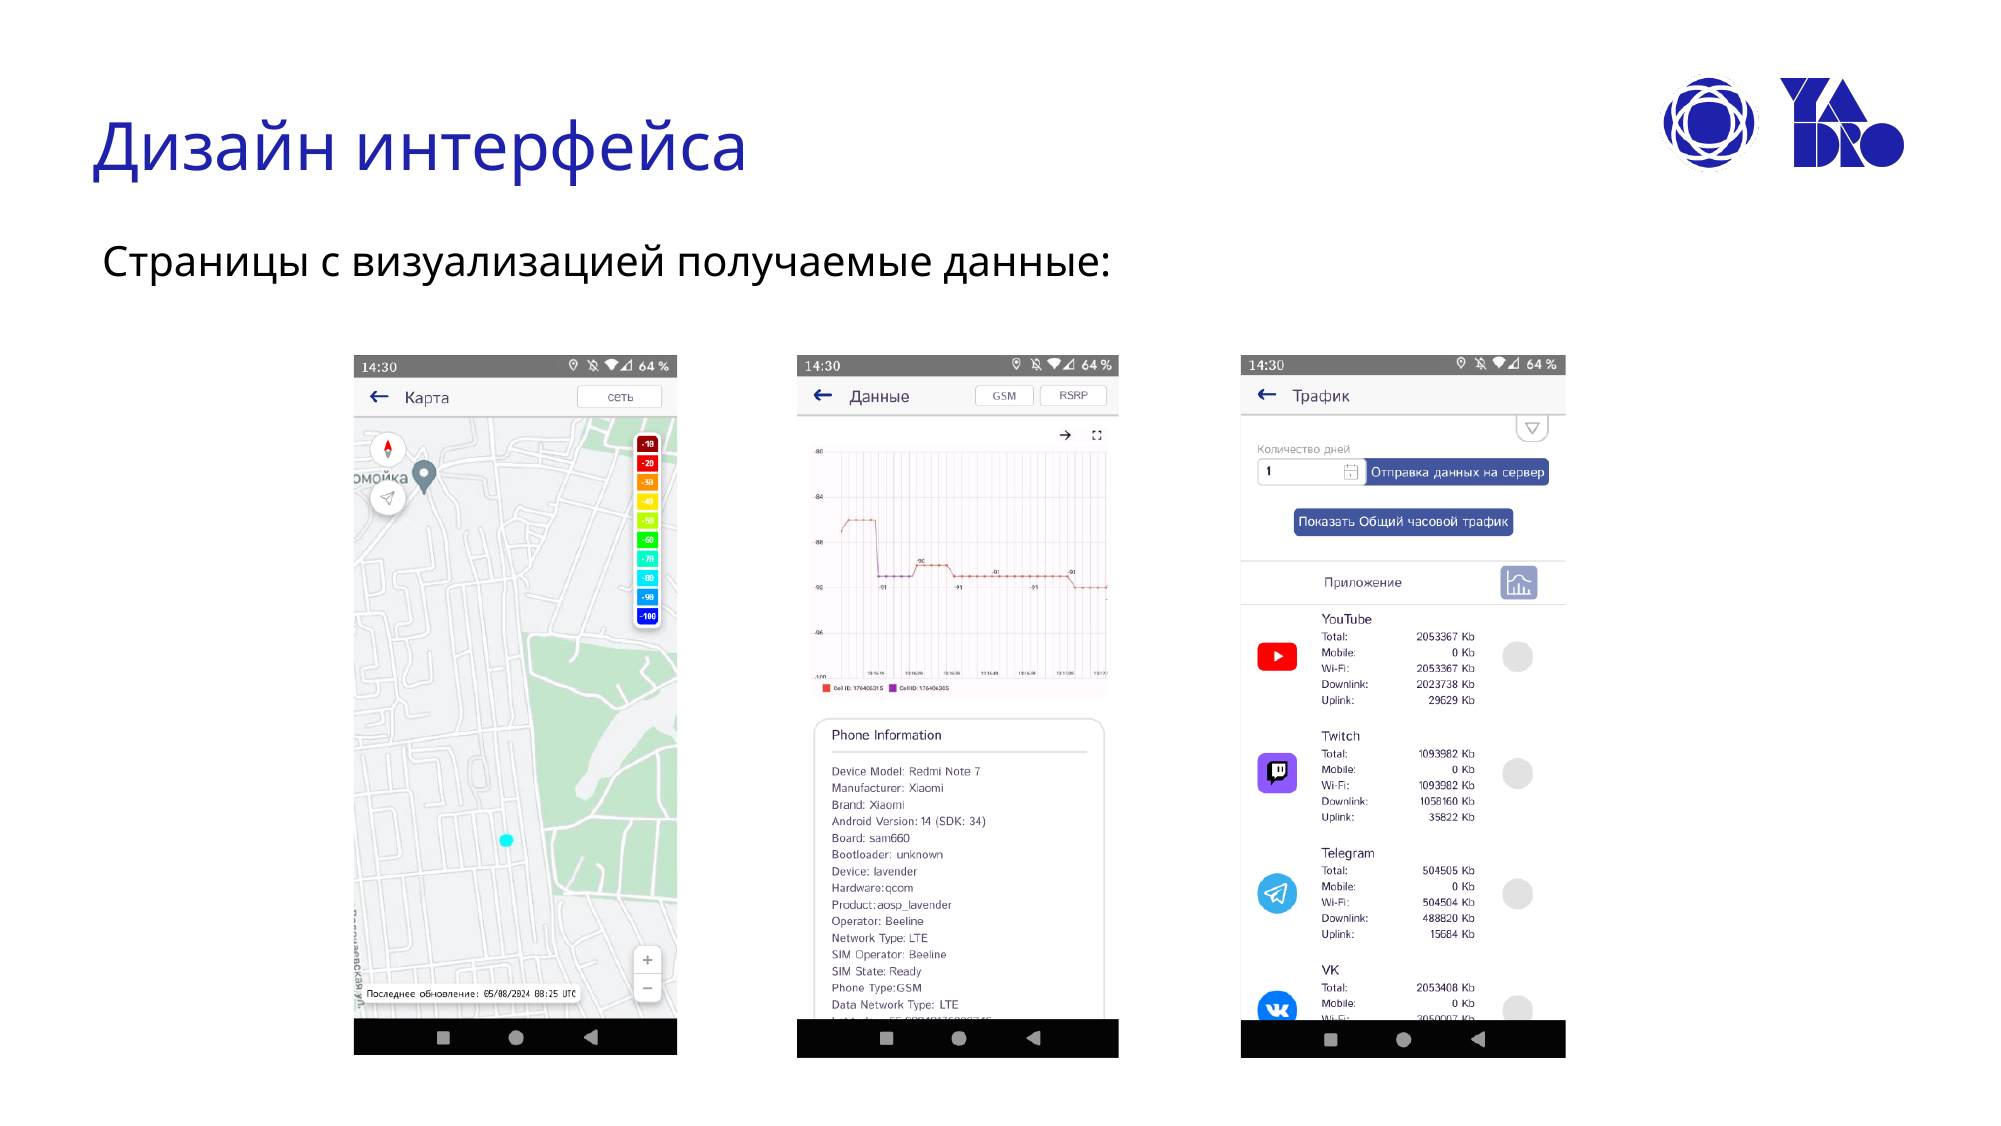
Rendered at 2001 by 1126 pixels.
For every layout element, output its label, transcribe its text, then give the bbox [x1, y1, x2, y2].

picture [1240, 355, 1566, 1058]
picture [1659, 73, 1759, 173]
picture [797, 355, 1119, 1058]
text_box Дизайн интерфейса [87, 122, 1628, 176]
picture [1780, 78, 1904, 167]
text_box Страницы с визуализацией получаемые данные: [87, 232, 1416, 355]
picture [353, 355, 678, 1055]
